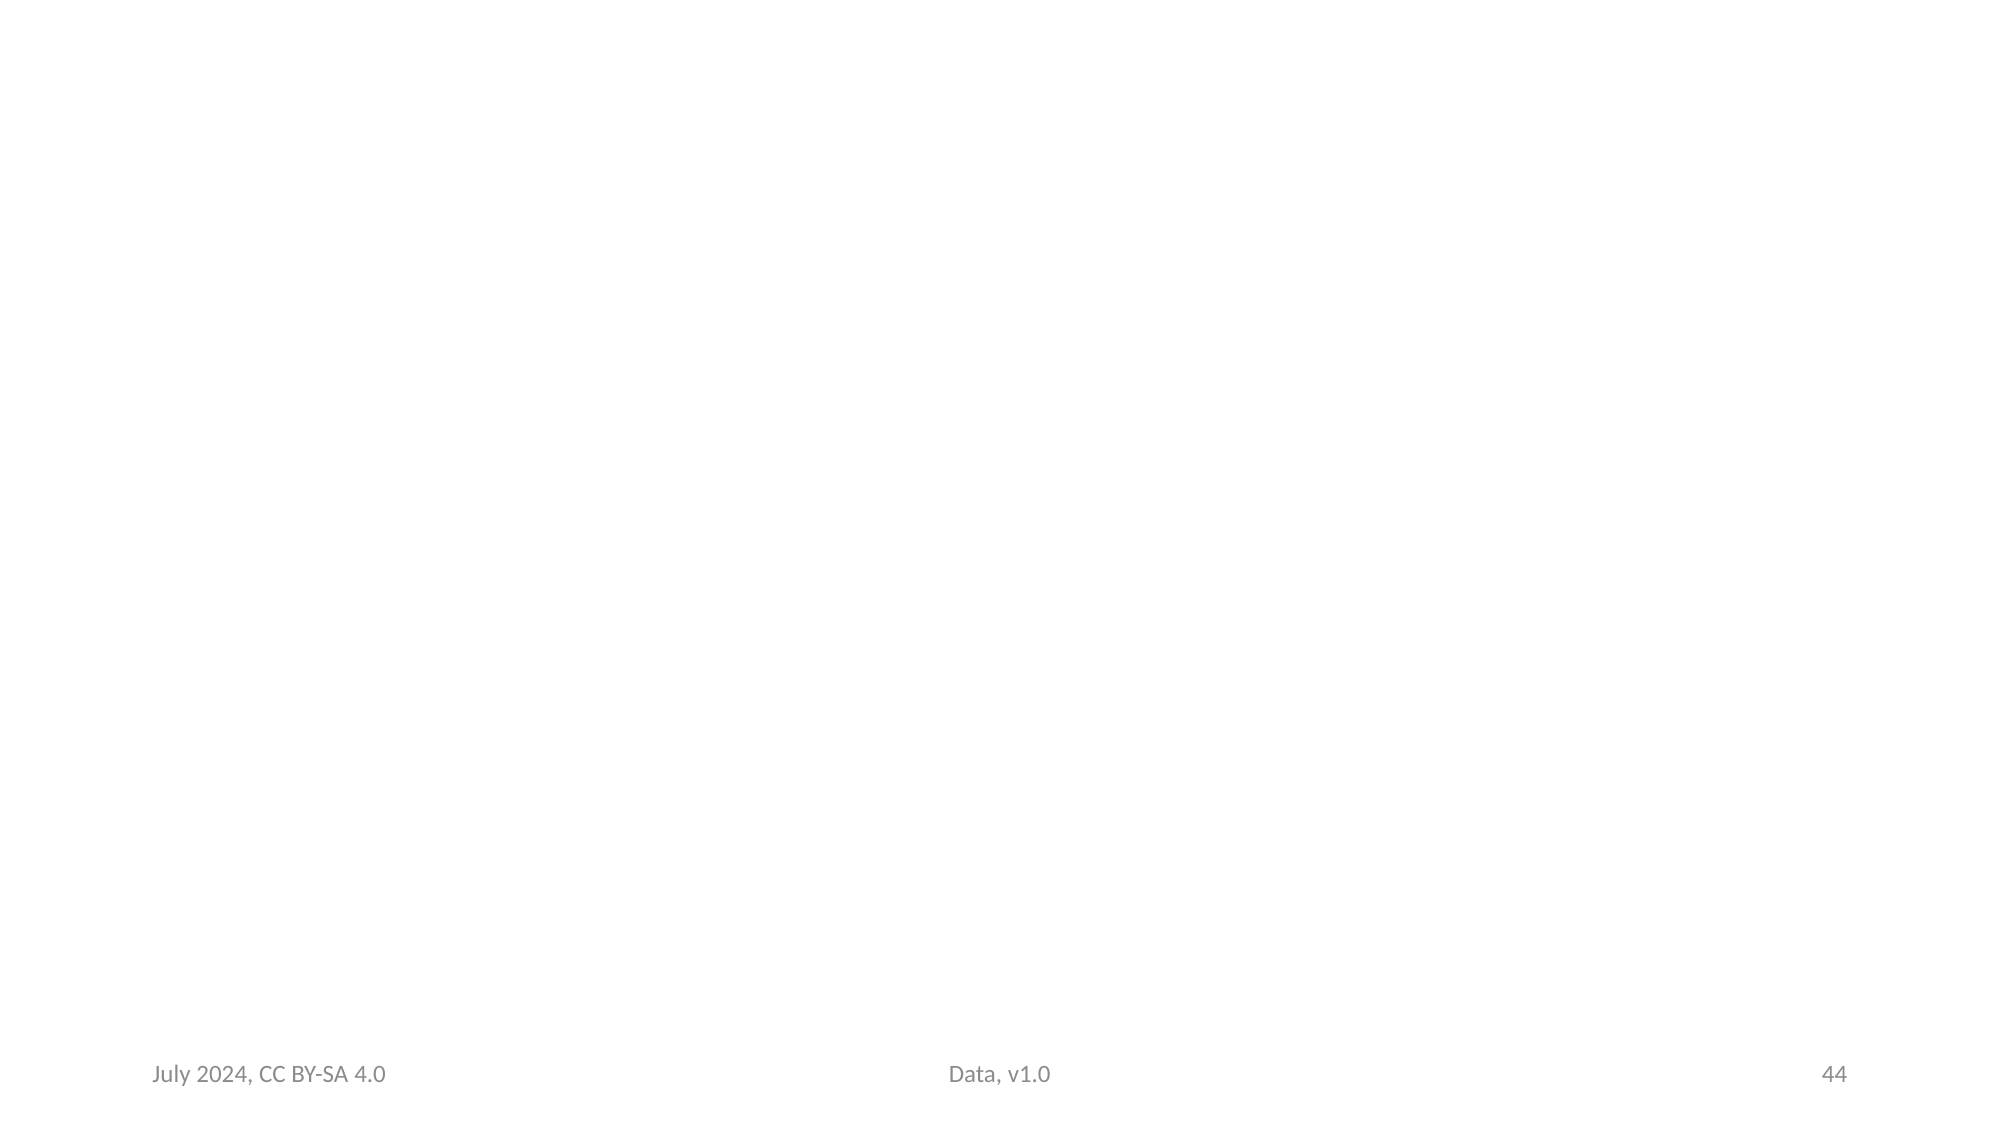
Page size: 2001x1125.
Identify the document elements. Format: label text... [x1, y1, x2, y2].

slide_number 44 [1412, 1042, 1863, 1103]
footer Data, v1.0 [662, 1042, 1338, 1103]
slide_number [137, 1042, 588, 1103]
